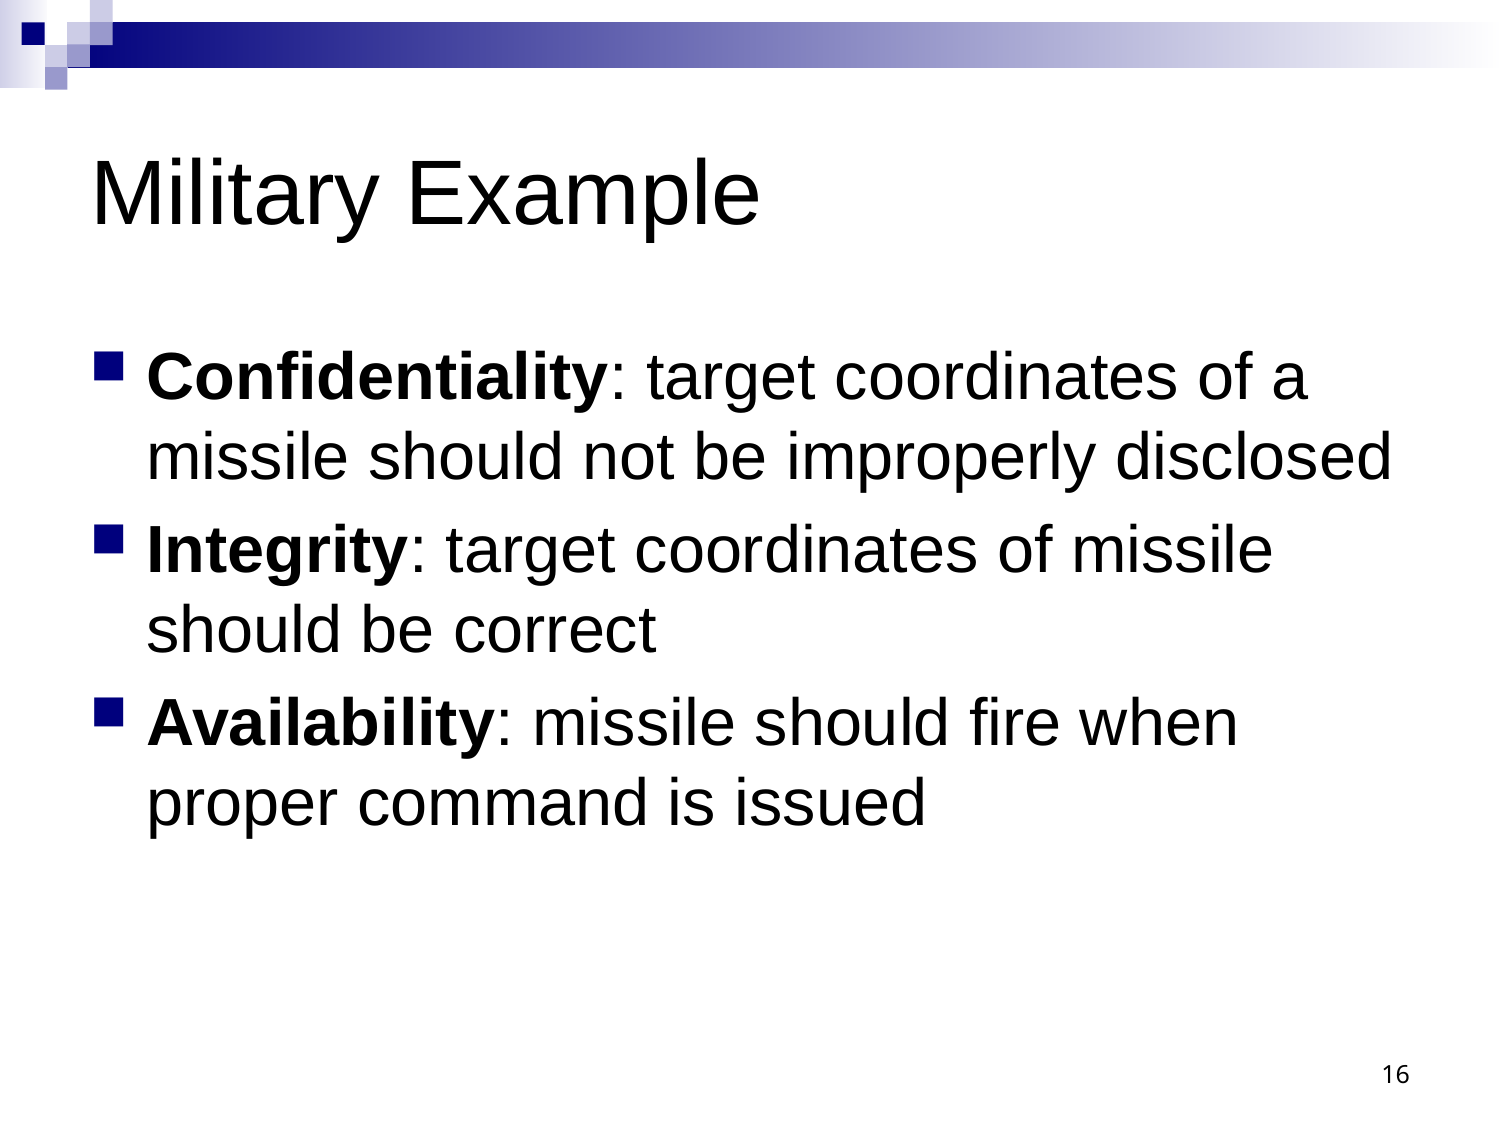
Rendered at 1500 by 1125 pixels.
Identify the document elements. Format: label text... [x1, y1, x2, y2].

list Confidentiality: target coordinates of a missile should not be improperly disclosed Integrity: target coordinates of missile should be correct Availability: missile should fire when proper command is issued [75, 324, 1425, 963]
title Military Example [75, 75, 1425, 300]
slide_number 16 [1074, 1024, 1426, 1101]
